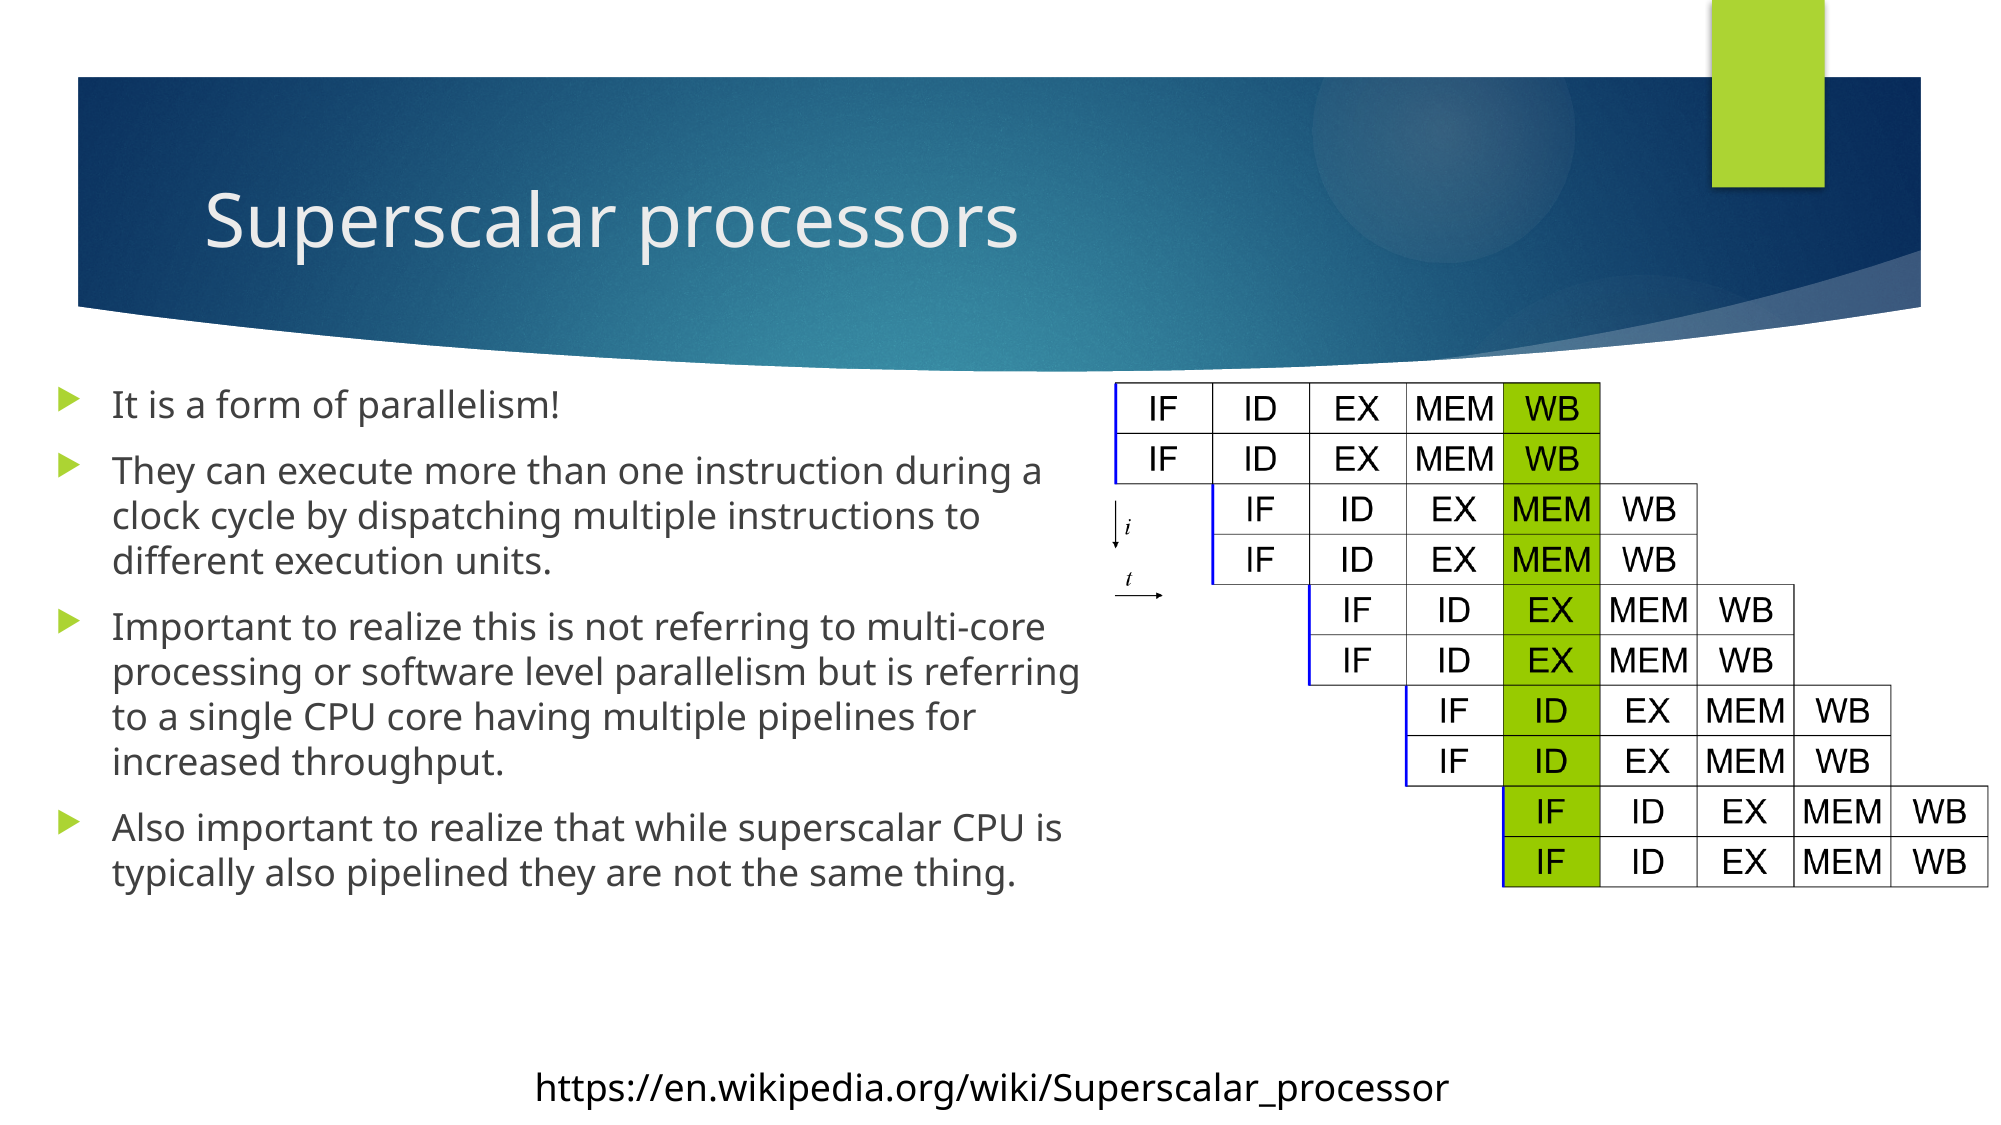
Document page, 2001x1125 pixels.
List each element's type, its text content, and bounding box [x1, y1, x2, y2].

text_box https://en.wikipedia.org/wiki/Superscalar_processor [519, 1056, 1466, 1117]
list It is a form of parallelism! They can execute more than one instruction during a clock cycle by dispatching multiple instructions to different execution units. Important to realize this is not referring to multi-core processing or software level parallelism but is referring to a single CPU core having multiple pipelines for increased throughput. Also important to realize that while superscalar CPU is typically also pipelined they are not the same thing. [40, 373, 1104, 1088]
picture [1102, 373, 1997, 896]
title Superscalar processors [189, 159, 1627, 276]
